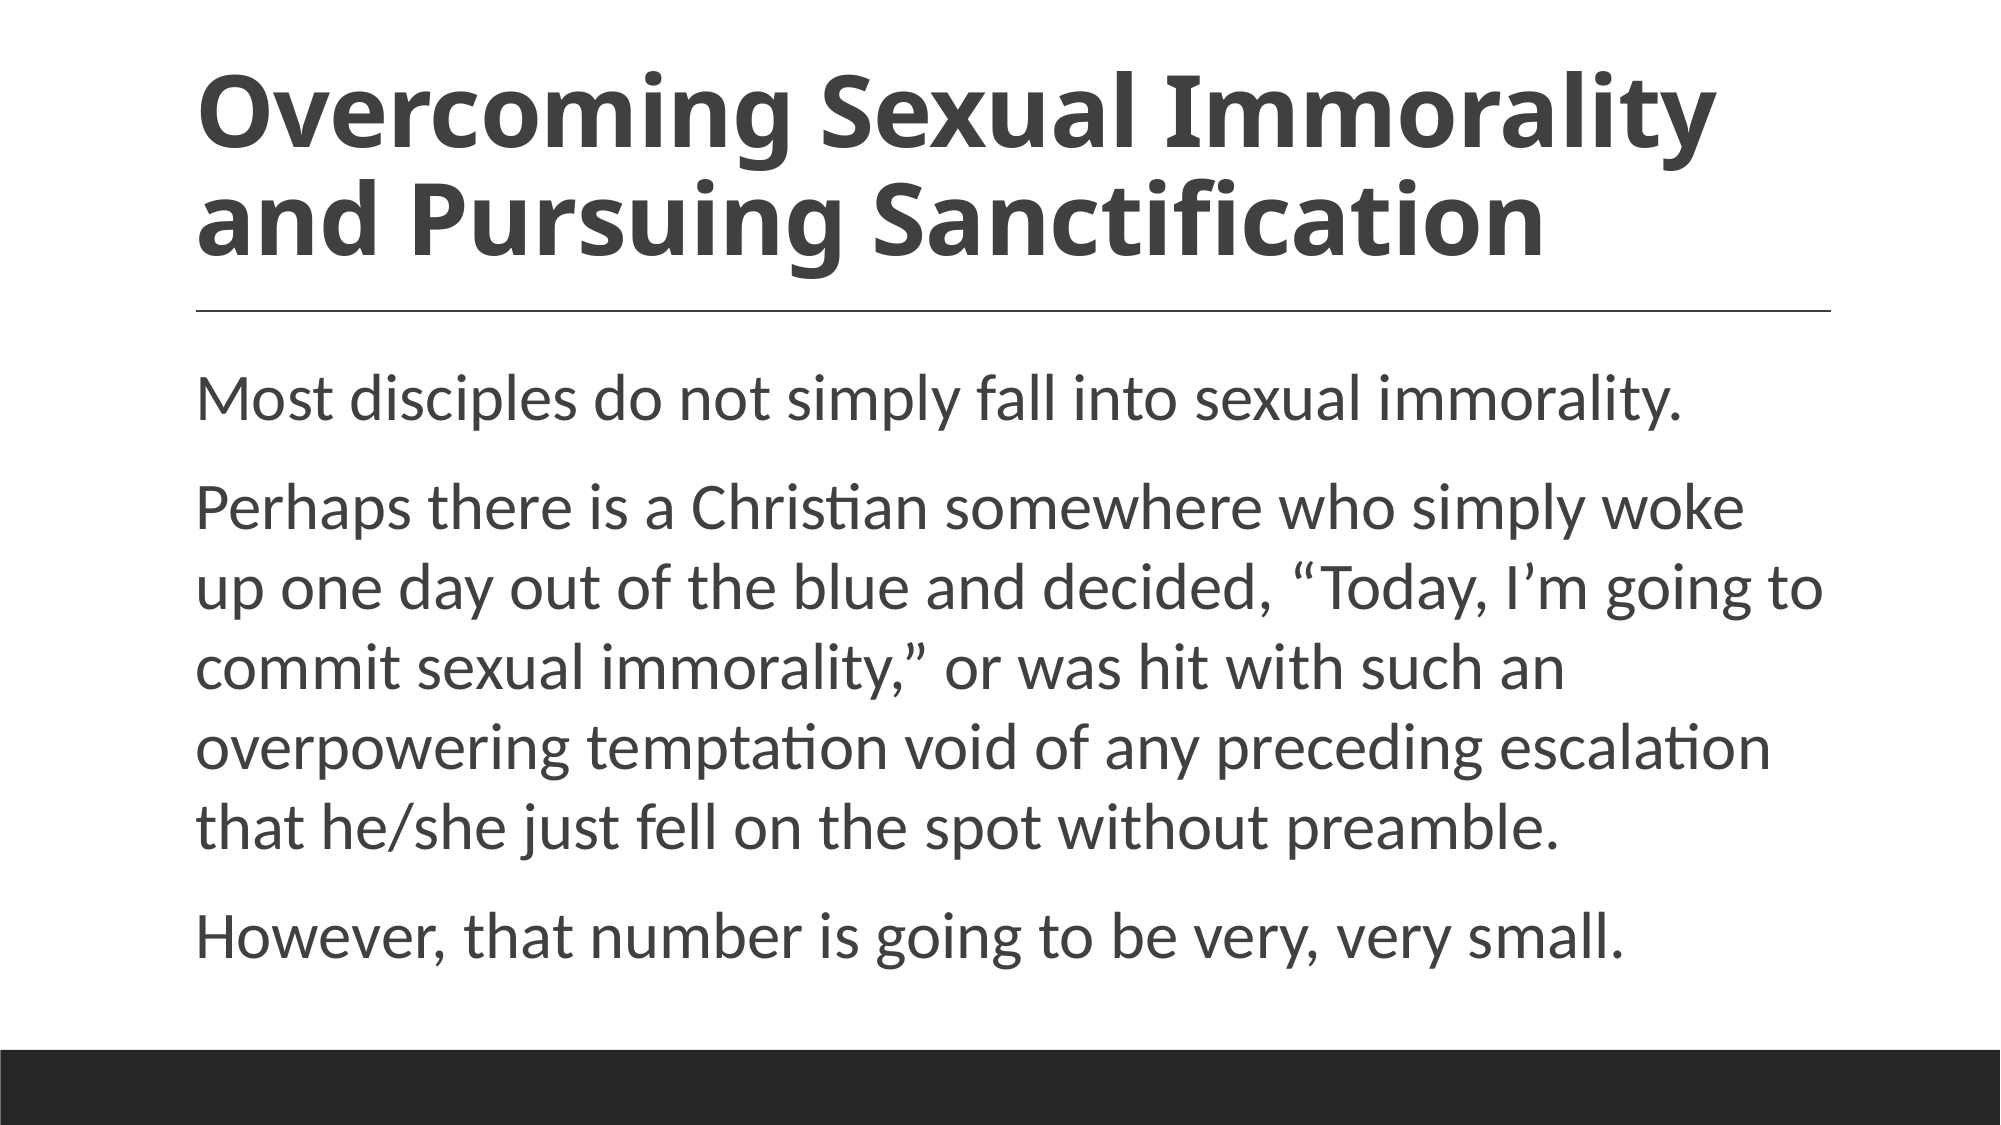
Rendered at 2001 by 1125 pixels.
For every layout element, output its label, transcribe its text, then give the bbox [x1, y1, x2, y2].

title Overcoming Sexual Immorality and Pursuing Sanctification [180, 47, 1830, 285]
list Most disciples do not simply fall into sexual immorality. Perhaps there is a Christian somewhere who simply woke up one day out of the blue and decided, “Today, I’m going to commit sexual immorality,” or was hit with such an overpowering temptation void of any preceding escalation that he/she just fell on the spot without preamble. However, that number is going to be very, very small. [180, 345, 1830, 1050]
